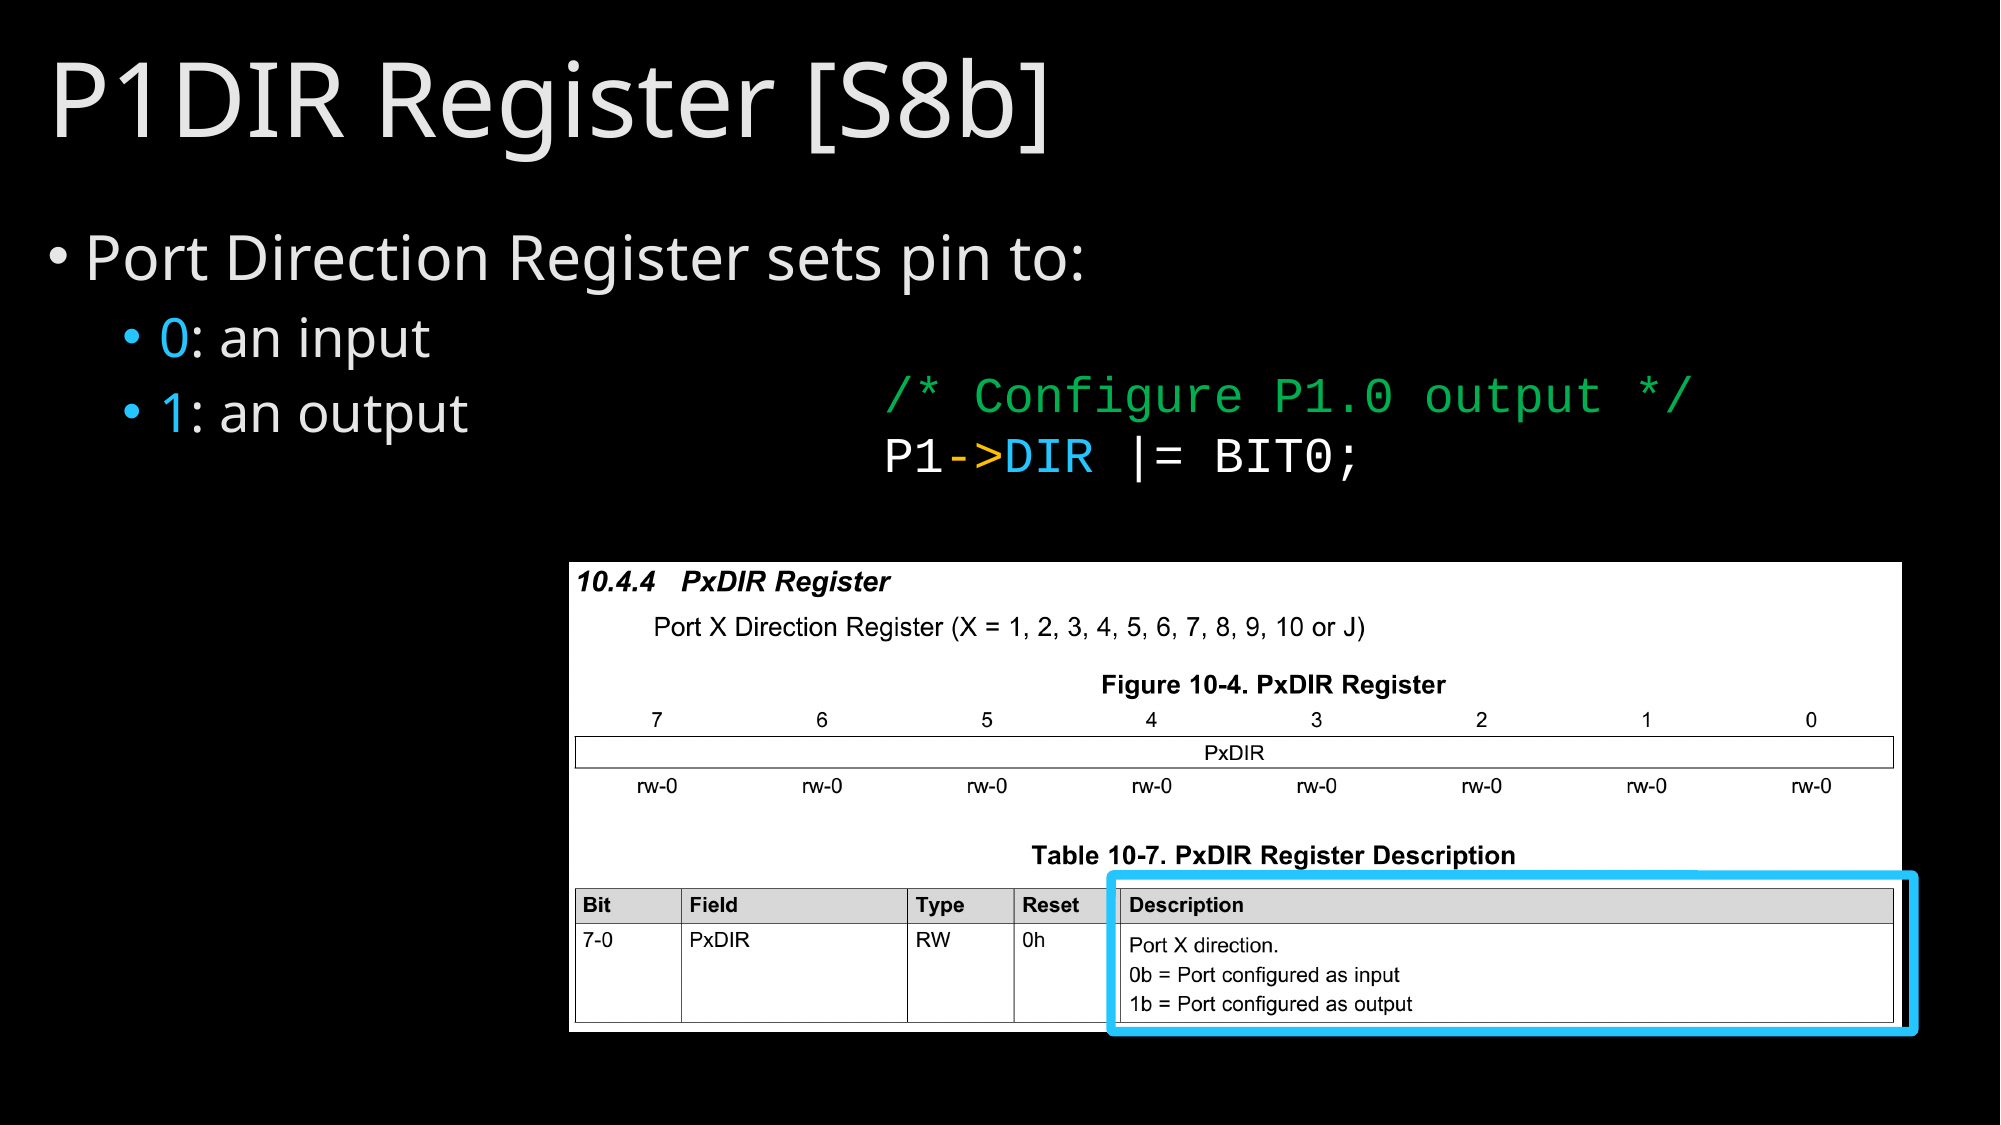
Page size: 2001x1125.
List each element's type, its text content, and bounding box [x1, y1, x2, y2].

title P1DIR Register [S8b] [32, 31, 1966, 177]
text_box /* Configure P1.0 output */ P1->DIR |= BIT0; [868, 355, 1737, 491]
text_box [1111, 873, 1915, 1033]
picture [569, 562, 1902, 1032]
list Port Direction Register sets pin to: 0: an input 1: an output [32, 210, 1493, 454]
